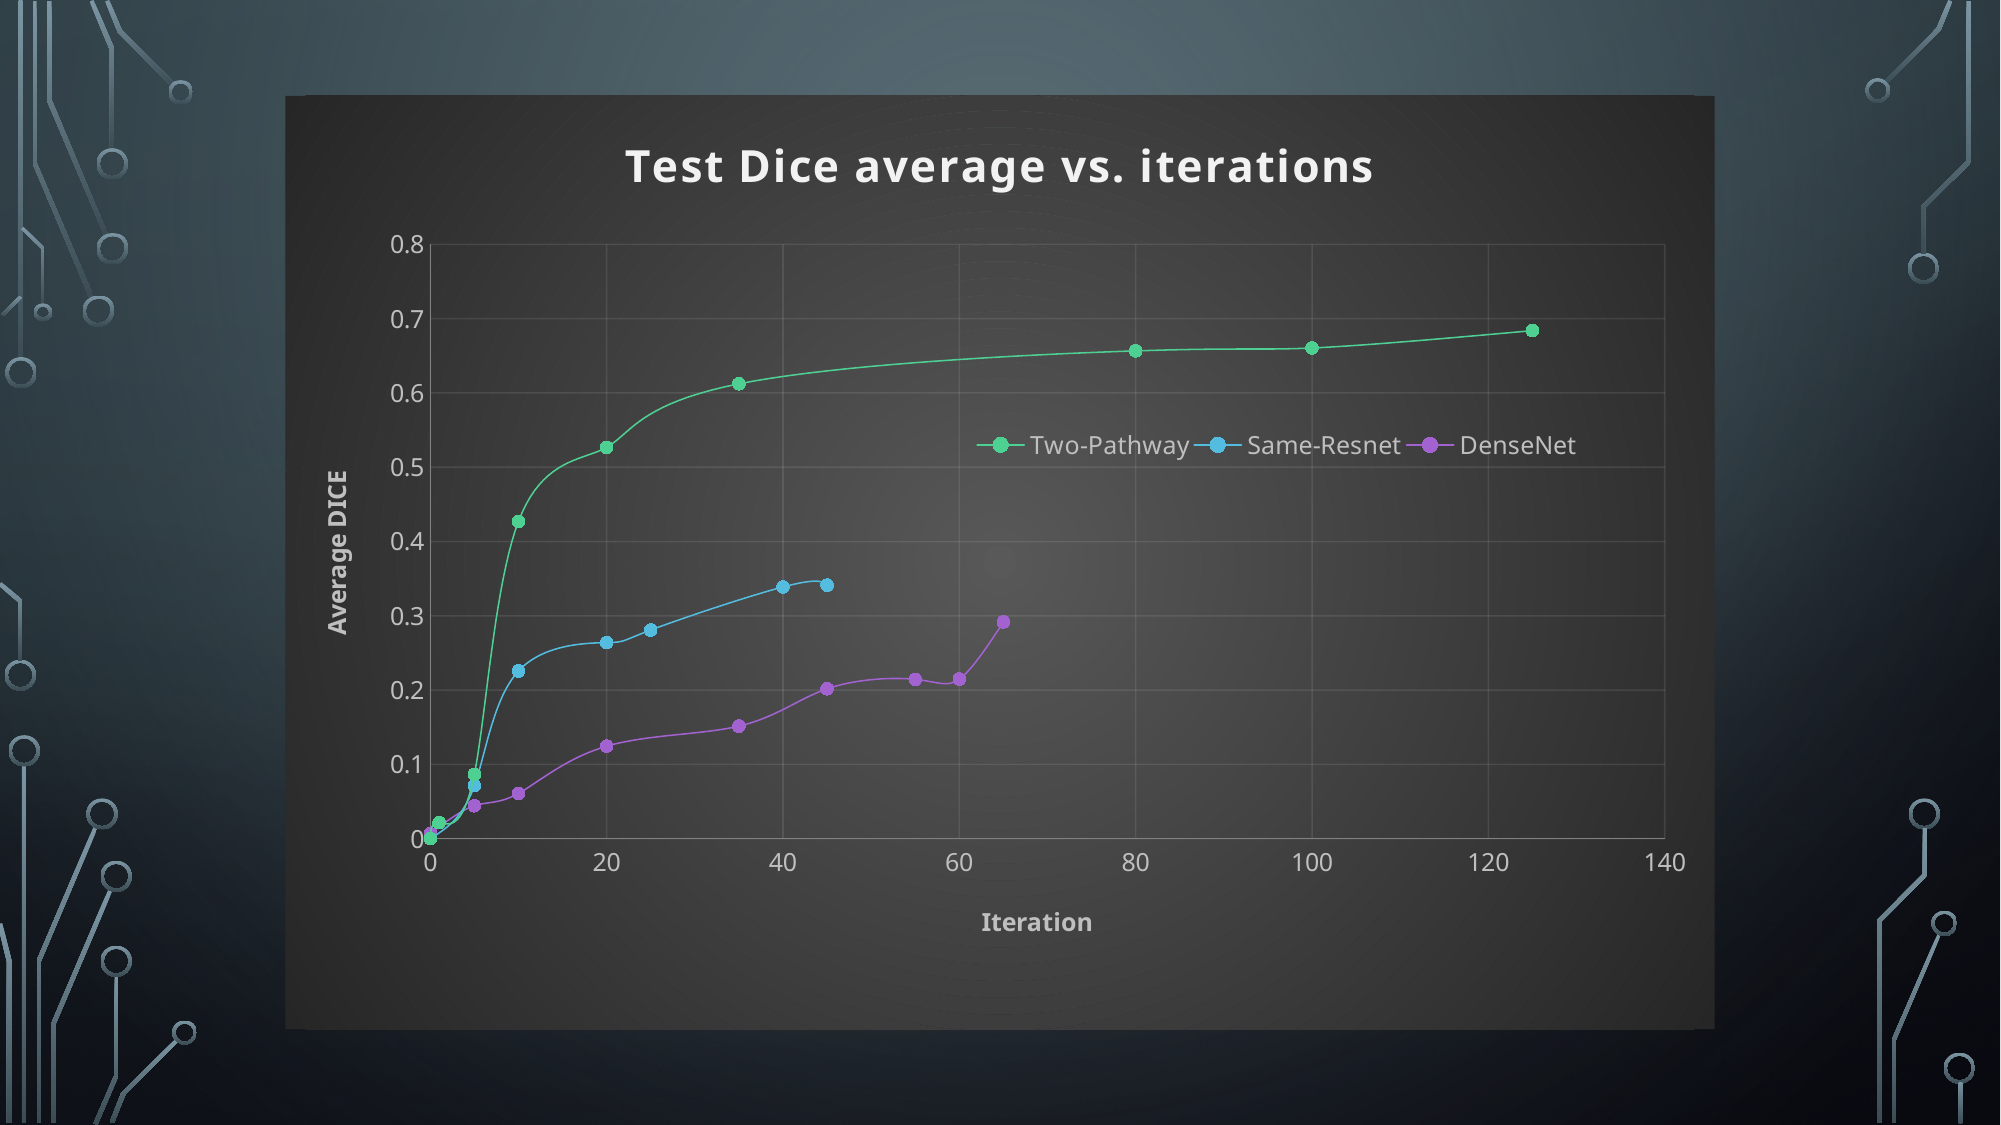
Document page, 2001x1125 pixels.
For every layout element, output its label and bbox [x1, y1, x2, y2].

chart [285, 95, 1715, 1030]
